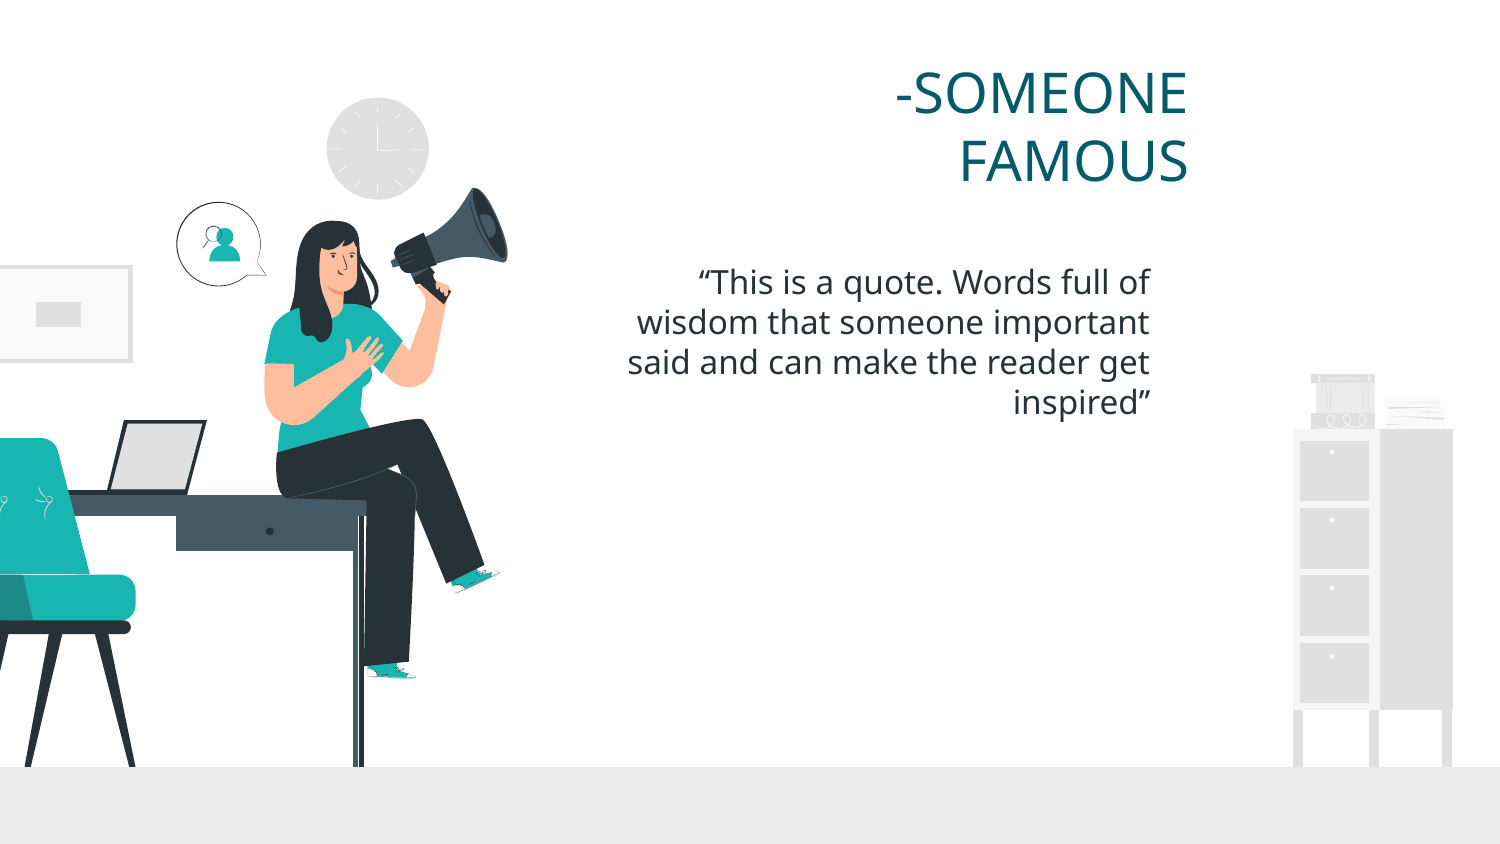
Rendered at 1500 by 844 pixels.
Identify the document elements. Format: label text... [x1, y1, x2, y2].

title -SOMEONE FAMOUS [649, 42, 1205, 188]
subtitle ‘‘This is a quote. Words full of wisdom that someone important said and can make the reader get inspired’’ [611, 280, 1166, 437]
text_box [0, 187, 514, 768]
